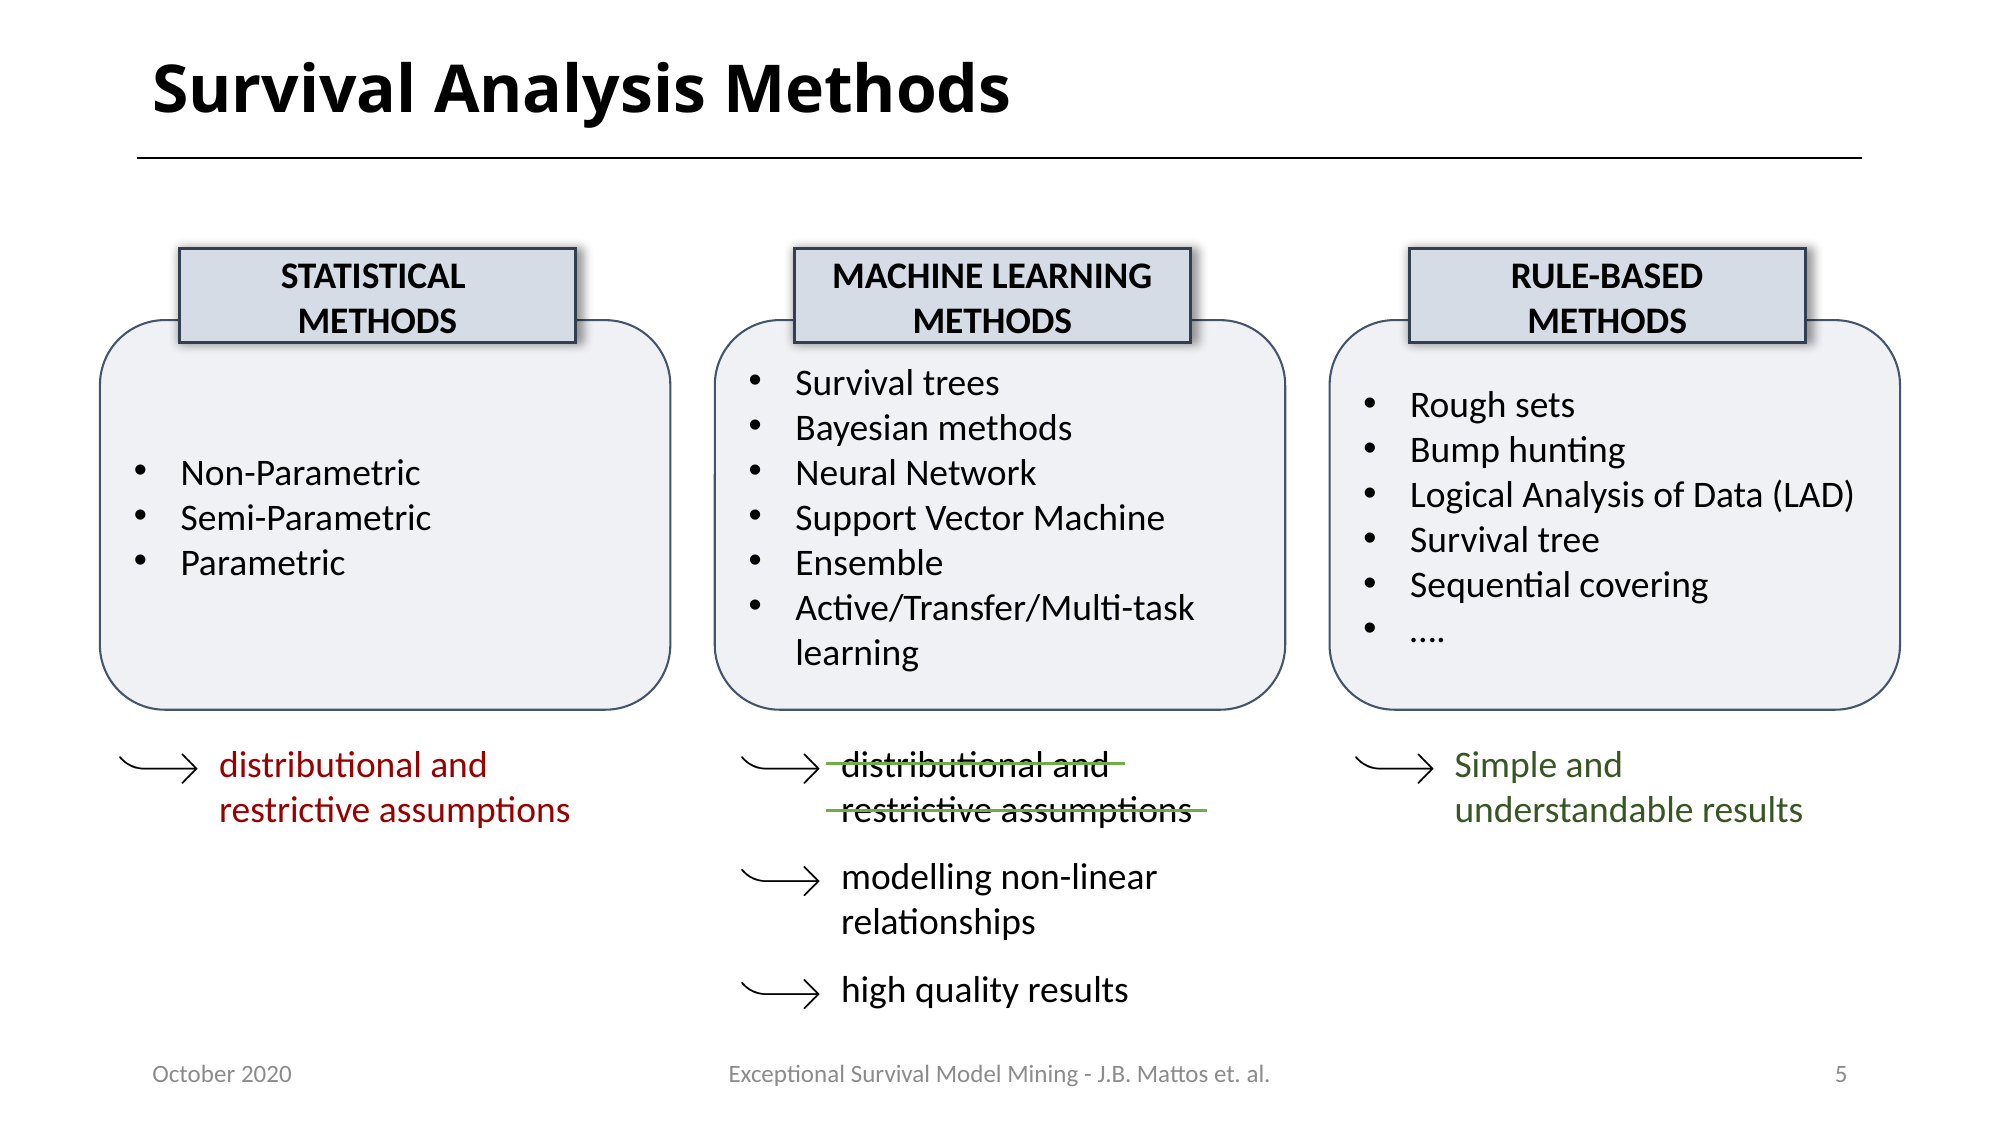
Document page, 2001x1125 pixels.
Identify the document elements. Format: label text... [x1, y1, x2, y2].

footer Exceptional Survival Model Mining - J.B. Mattos et. al. [662, 1042, 1338, 1103]
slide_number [137, 1042, 588, 1103]
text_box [1329, 248, 1901, 839]
title Survival Analysis Methods [137, 48, 1863, 135]
slide_number 5 [1412, 1042, 1863, 1103]
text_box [99, 248, 671, 839]
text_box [714, 248, 1286, 1039]
